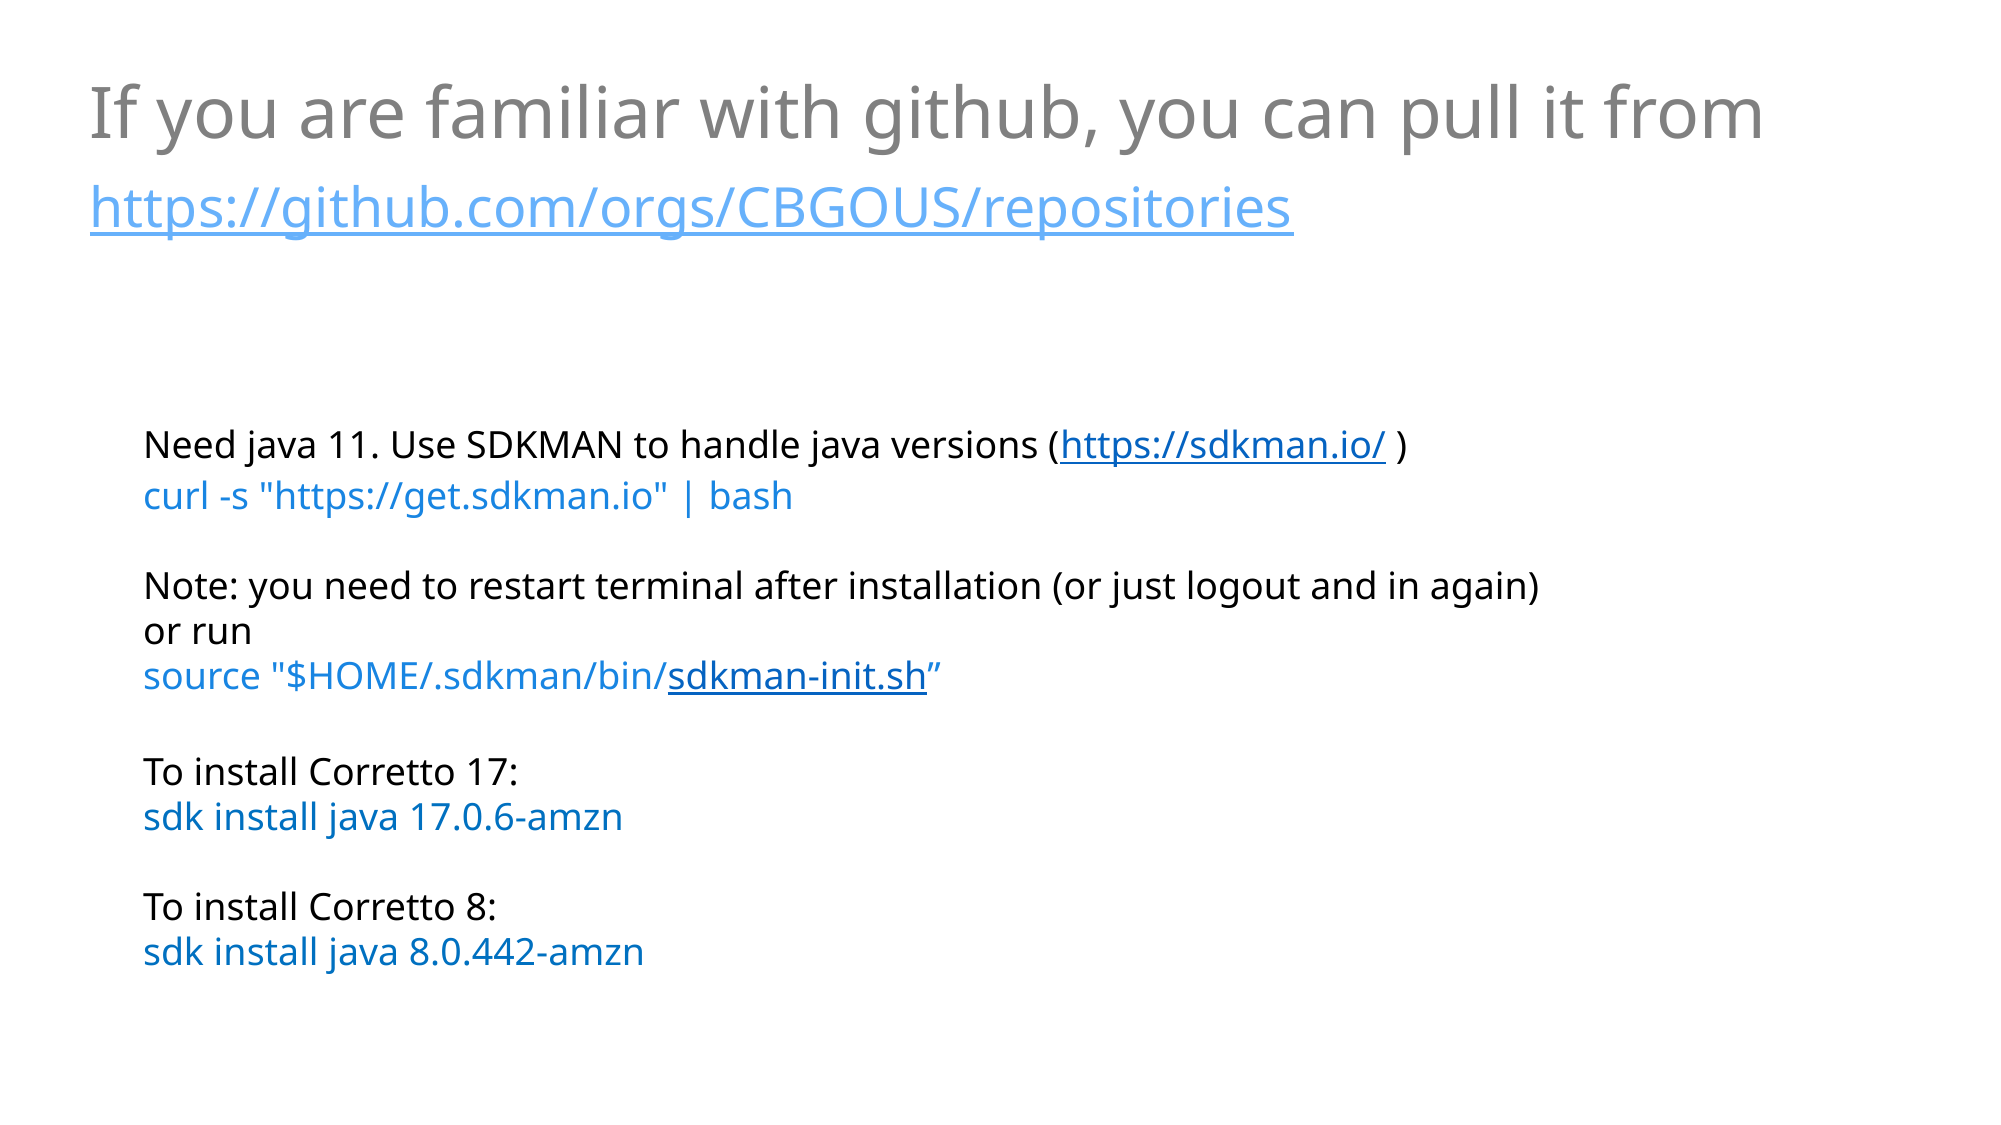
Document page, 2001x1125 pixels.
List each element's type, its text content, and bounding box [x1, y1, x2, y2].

text_box Need java 11. Use SDKMAN to handle java versions (https://sdkman.io/ ) curl -s "https://get.sdkman.io" | bash Note: you need to restart terminal after installation (or just logout and in again) or run source "$HOME/.sdkman/bin/sdkman-init.sh” To install Corretto 17: sdk install java 17.0.6-amzn To install Corretto 8: sdk install java 8.0.442-amzn [128, 413, 1837, 981]
text_box If you are familiar with github, you can pull it from https://github.com/orgs/CBGOUS/repositories [74, 69, 1800, 316]
